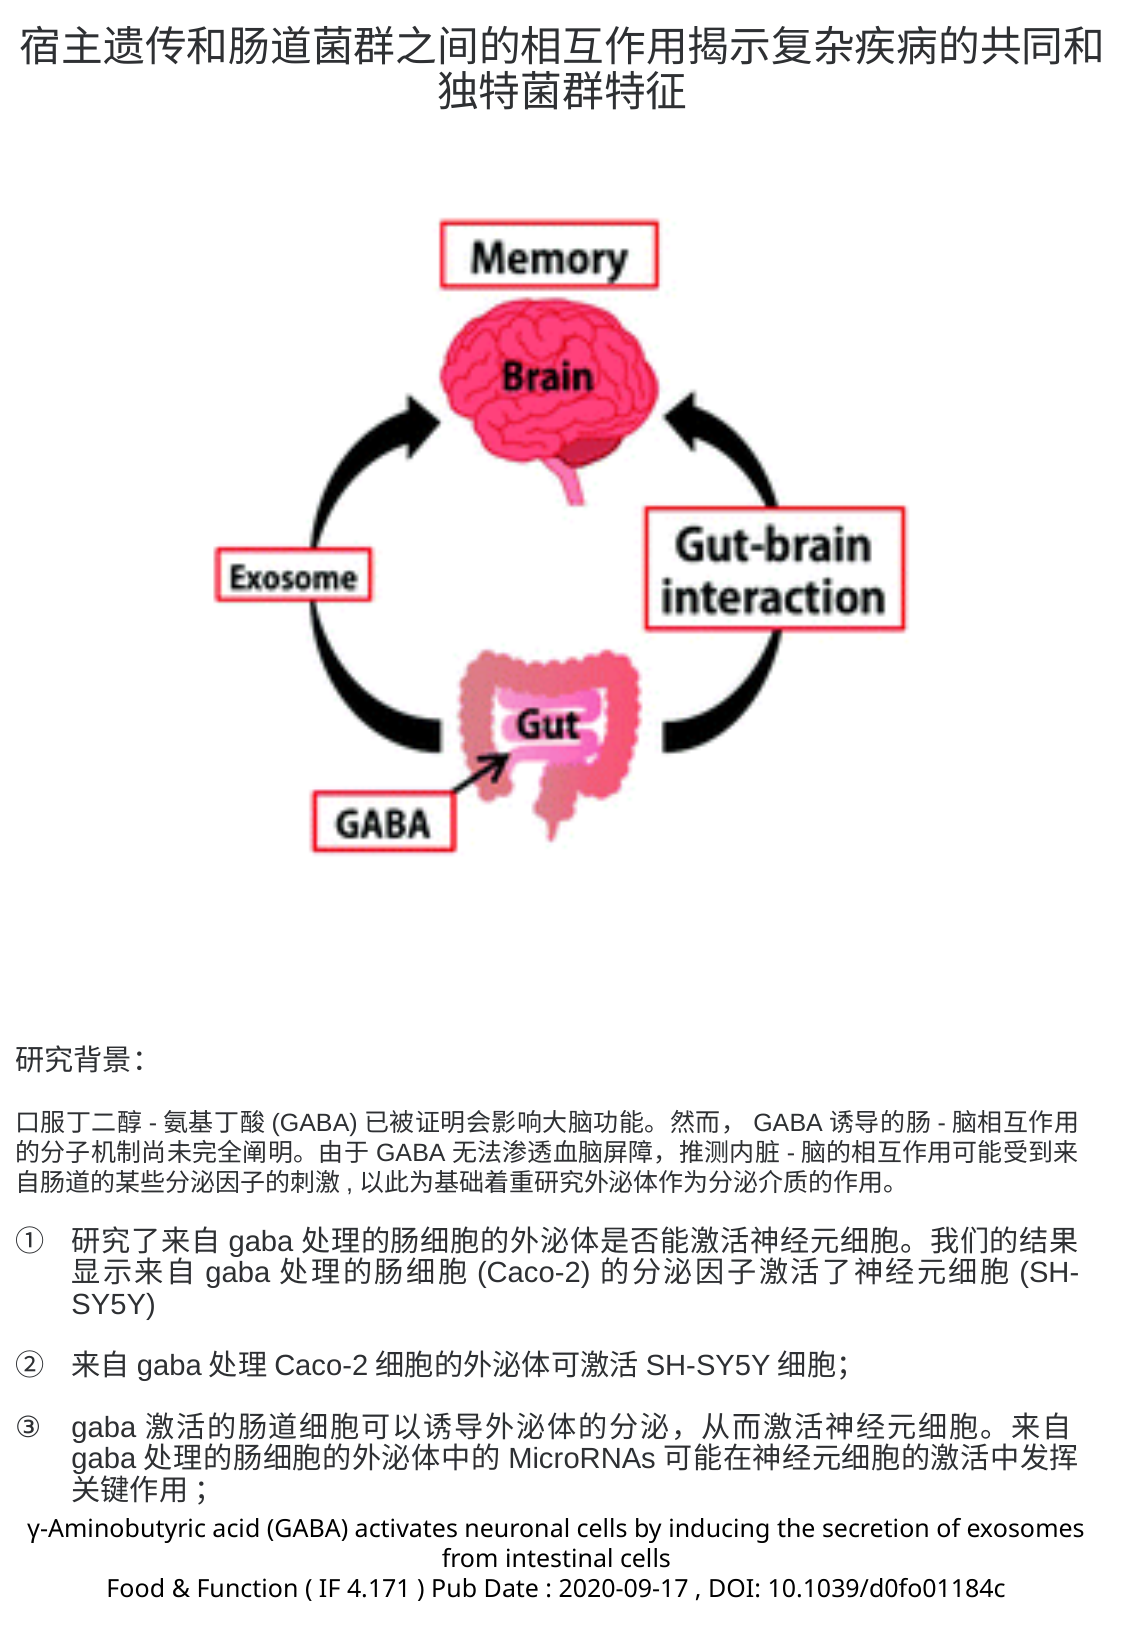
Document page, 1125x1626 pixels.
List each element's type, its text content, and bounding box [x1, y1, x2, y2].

picture [212, 213, 913, 860]
subtitle 研究背景： 口服丁二醇-氨基丁酸(GABA)已被证明会影响大脑功能。然而，GABA诱导的肠-脑相互作用的分子机制尚未完全阐明。由于GABA无法渗透血脑屏障，推测内脏-脑的相互作用可能受到来自肠道的某些分泌因子的刺激,以此为基础着重研究外泌体作为分泌介质的作用。 研究了来自gaba处理的肠细胞的外泌体是否能激活神经元细胞。我们的结果显示来自gaba处理的肠细胞(Caco-2)的分泌因子激活了神经元细胞(SH-SY5Y) 来自gaba处理Caco-2细胞的外泌体可激活SH-SY5Y细胞； gaba激活的肠道细胞可以诱导外泌体的分泌，从而激活神经元细胞。来自gaba处理的肠细胞的外泌体中的MicroRNAs可能在神经元细胞的激活中发挥关键作用 ； [0, 1033, 1095, 1482]
text_box 宿主遗传和肠道菌群之间的相互作用揭示复杂疾病的共同和独特菌群特征 [0, 2, 1125, 123]
text_box γ-Aminobutyric acid (GABA) activates neuronal cells by inducing the secretion of exosomes from intestinal cells Food & Function ( IF 4.171 ) Pub Date : 2020-09-17 , DOI: 10.1039/d0fo01184c [0, 1505, 1114, 1611]
